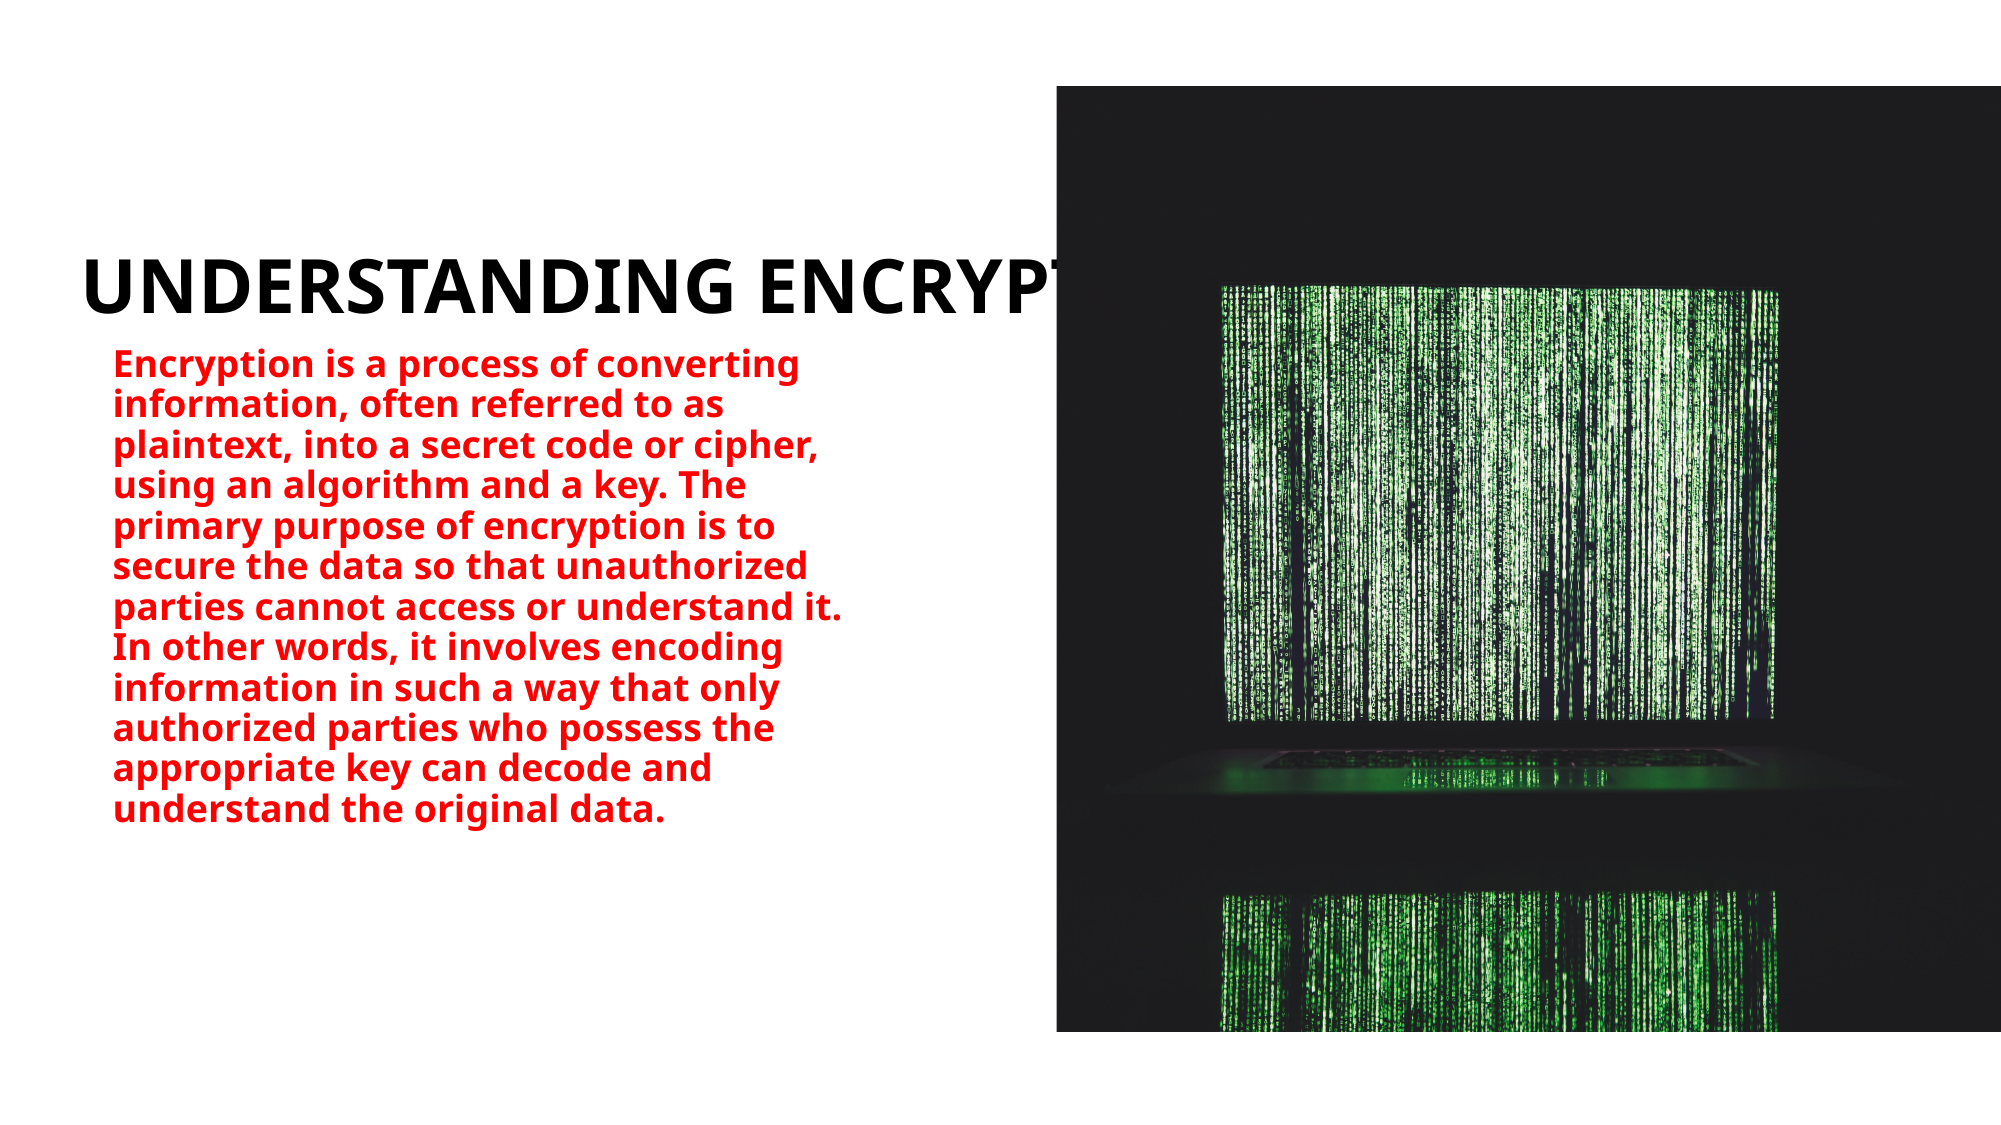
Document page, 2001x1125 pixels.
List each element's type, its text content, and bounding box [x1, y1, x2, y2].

picture [1056, 86, 2001, 1032]
title UNDERSTANDING ENCRYPTION [65, 75, 1487, 338]
list Encryption is a process of converting information, often referred to as plaintext, into a secret code or cipher, using an algorithm and a key. The primary purpose of encryption is to secure the data so that unauthorized parties cannot access or understand it. In other words, it involves encoding information in such a way that only authorized parties who possess the appropriate key can decode and understand the original data. [97, 337, 859, 963]
